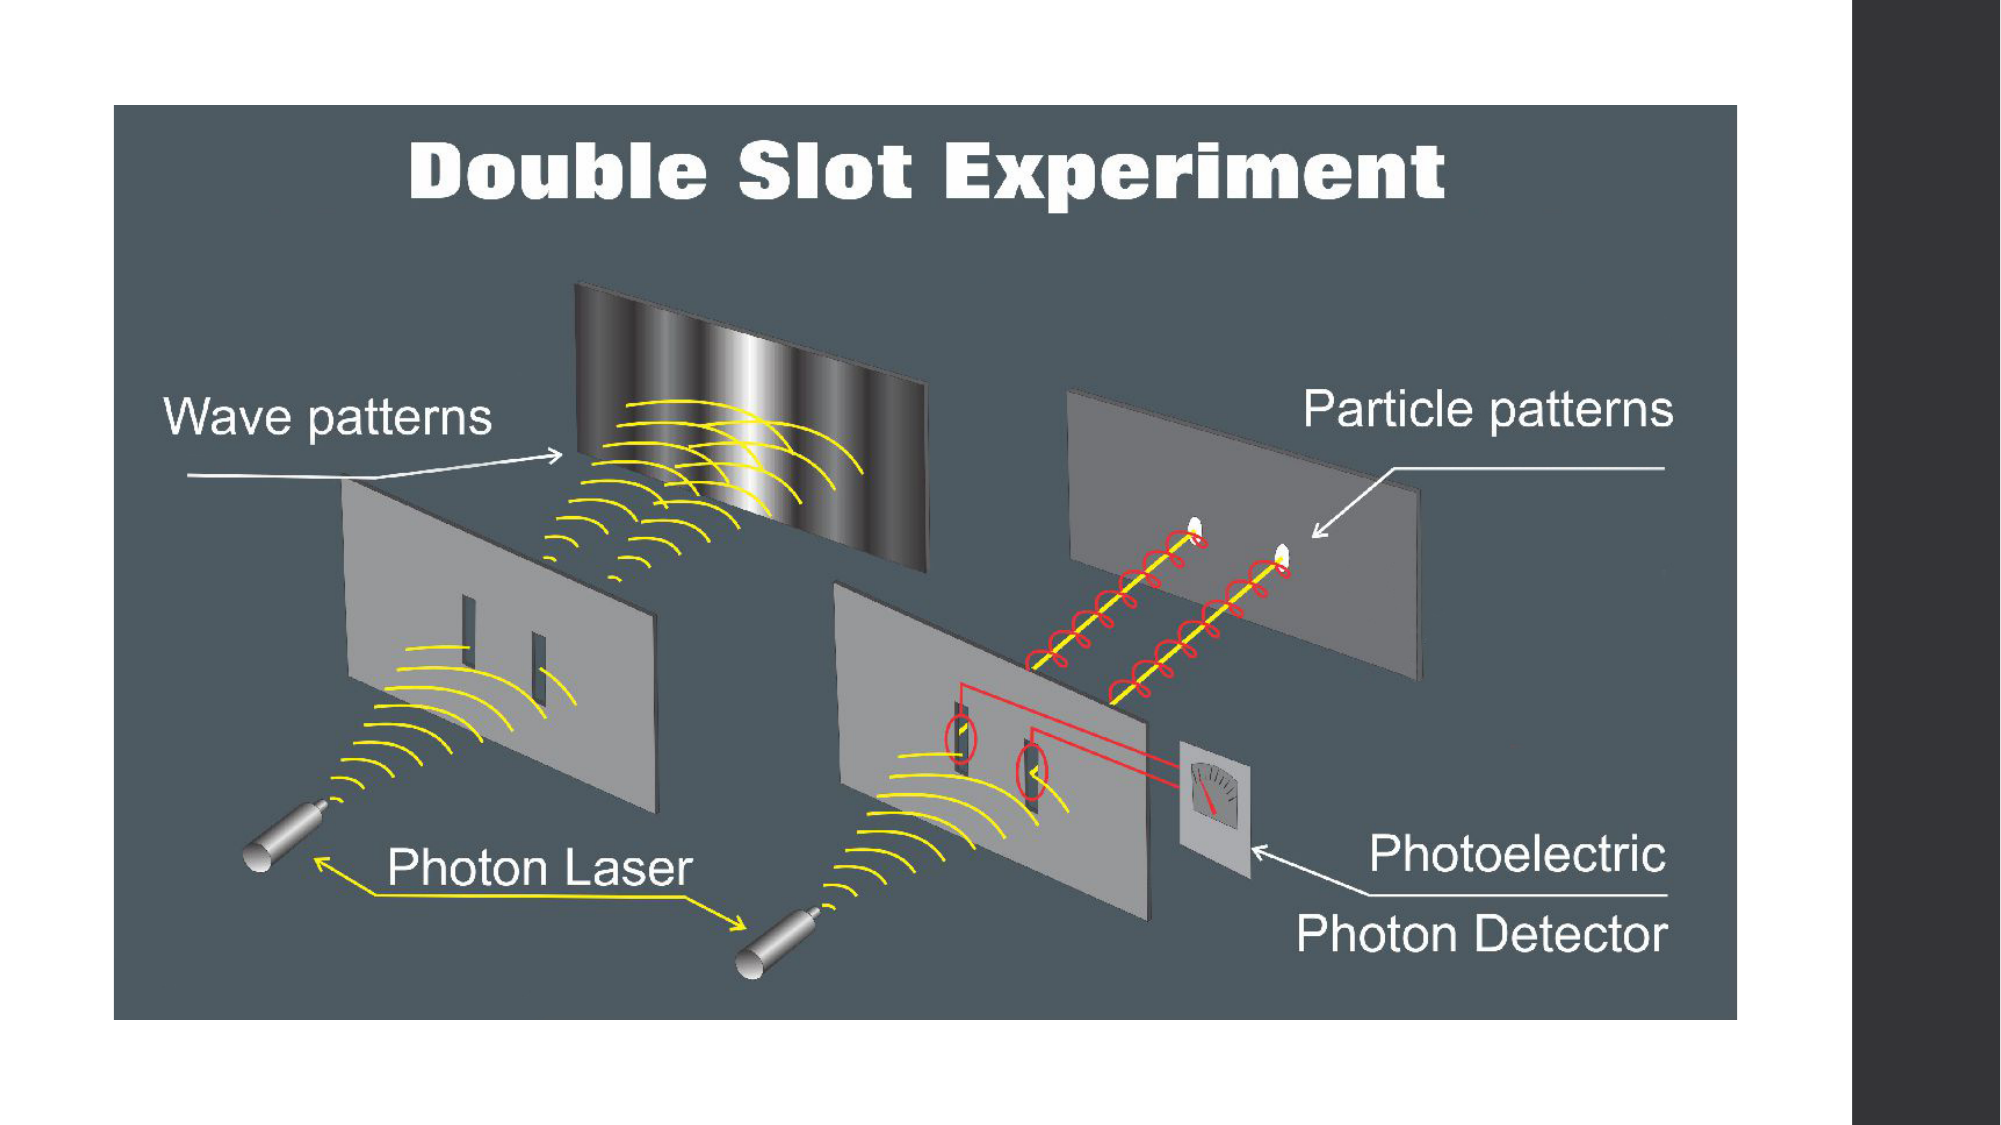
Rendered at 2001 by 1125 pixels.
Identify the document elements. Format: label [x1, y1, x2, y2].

text_box [1851, 0, 2000, 1125]
picture [113, 105, 1738, 1020]
